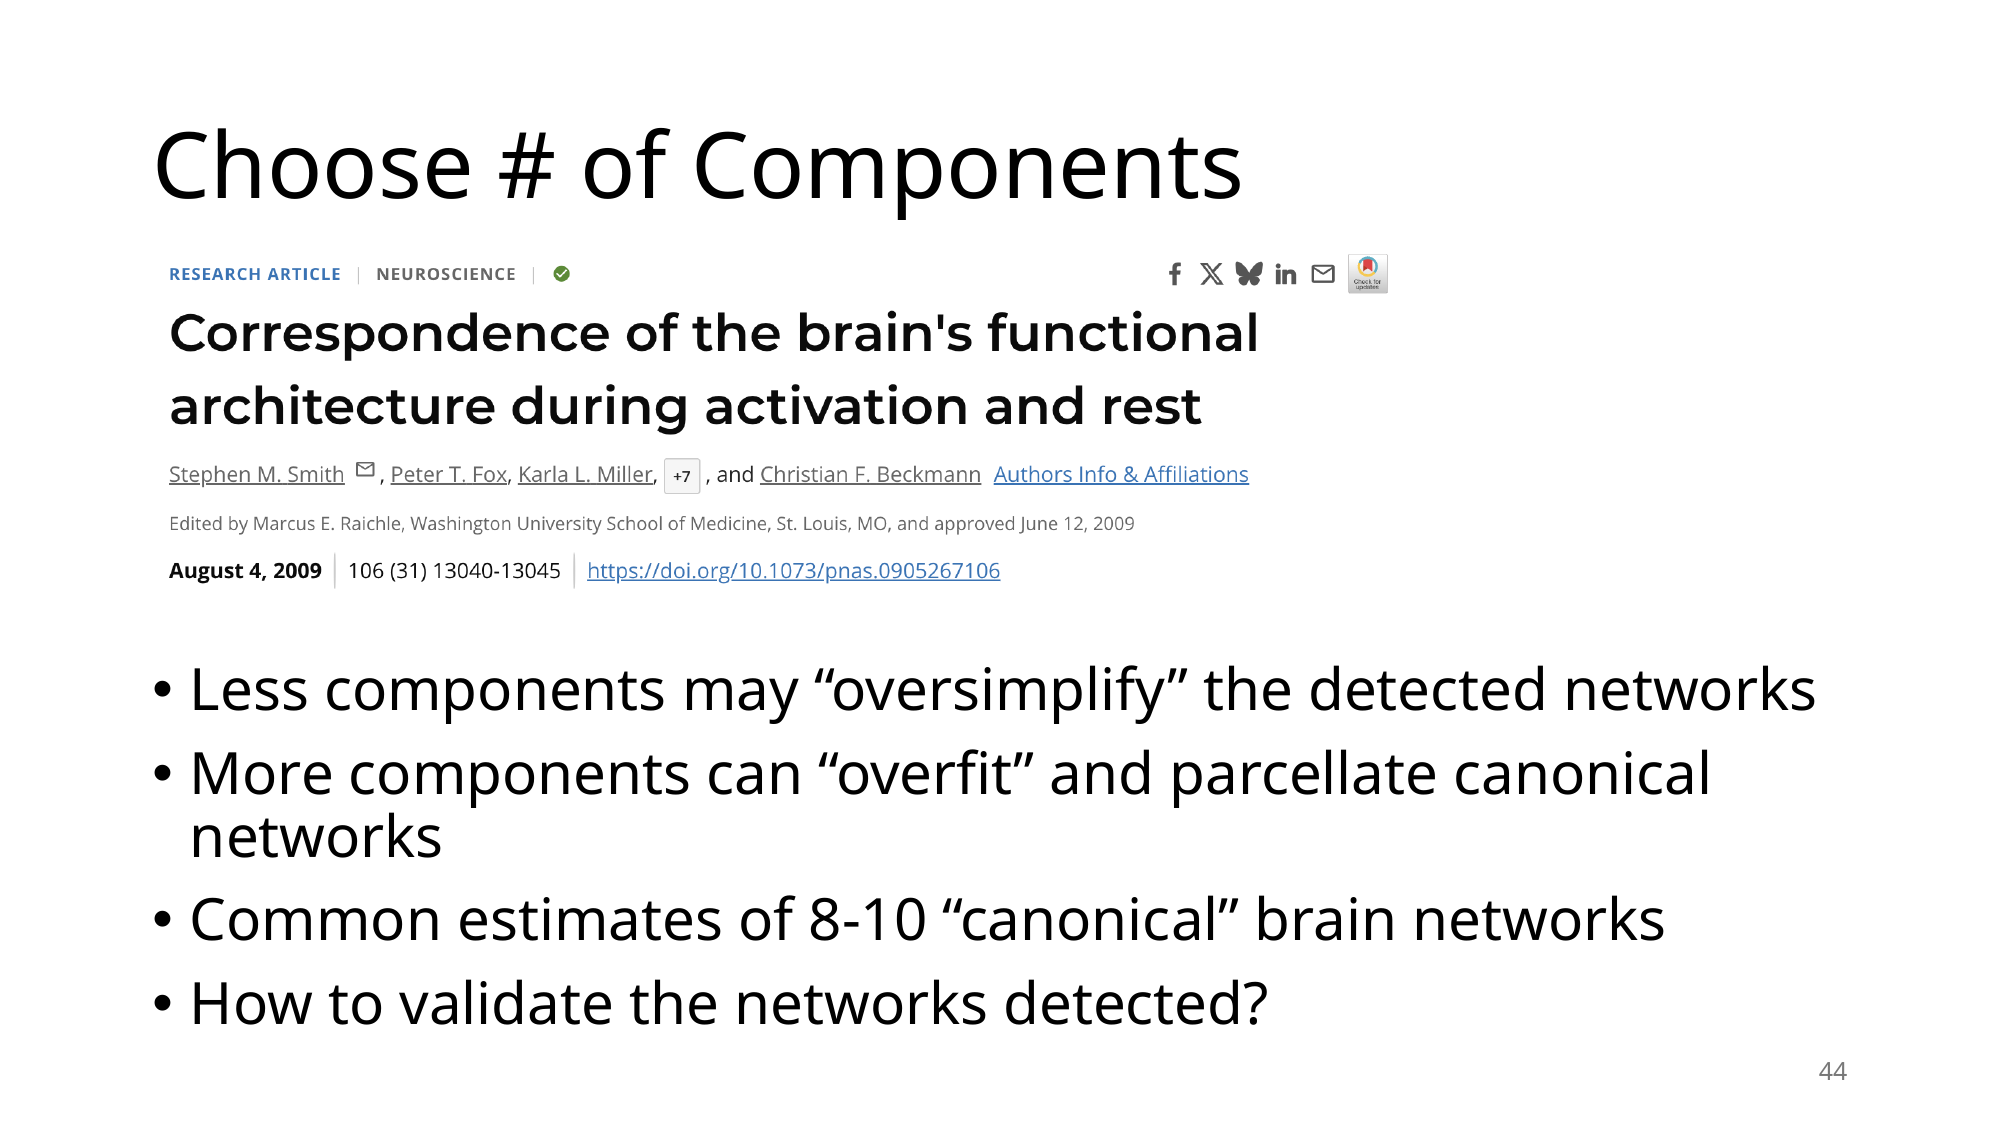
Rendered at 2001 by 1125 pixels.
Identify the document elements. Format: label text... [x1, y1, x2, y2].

slide_number 44 [1412, 1042, 1863, 1103]
picture [136, 234, 1413, 596]
list Less components may “oversimplify” the detected networks More components can “overfit” and parcellate canonical networks Common estimates of 8-10 “canonical” brain networks How to validate the networks detected? [137, 652, 1922, 1066]
title Choose # of Components [137, 59, 1863, 278]
